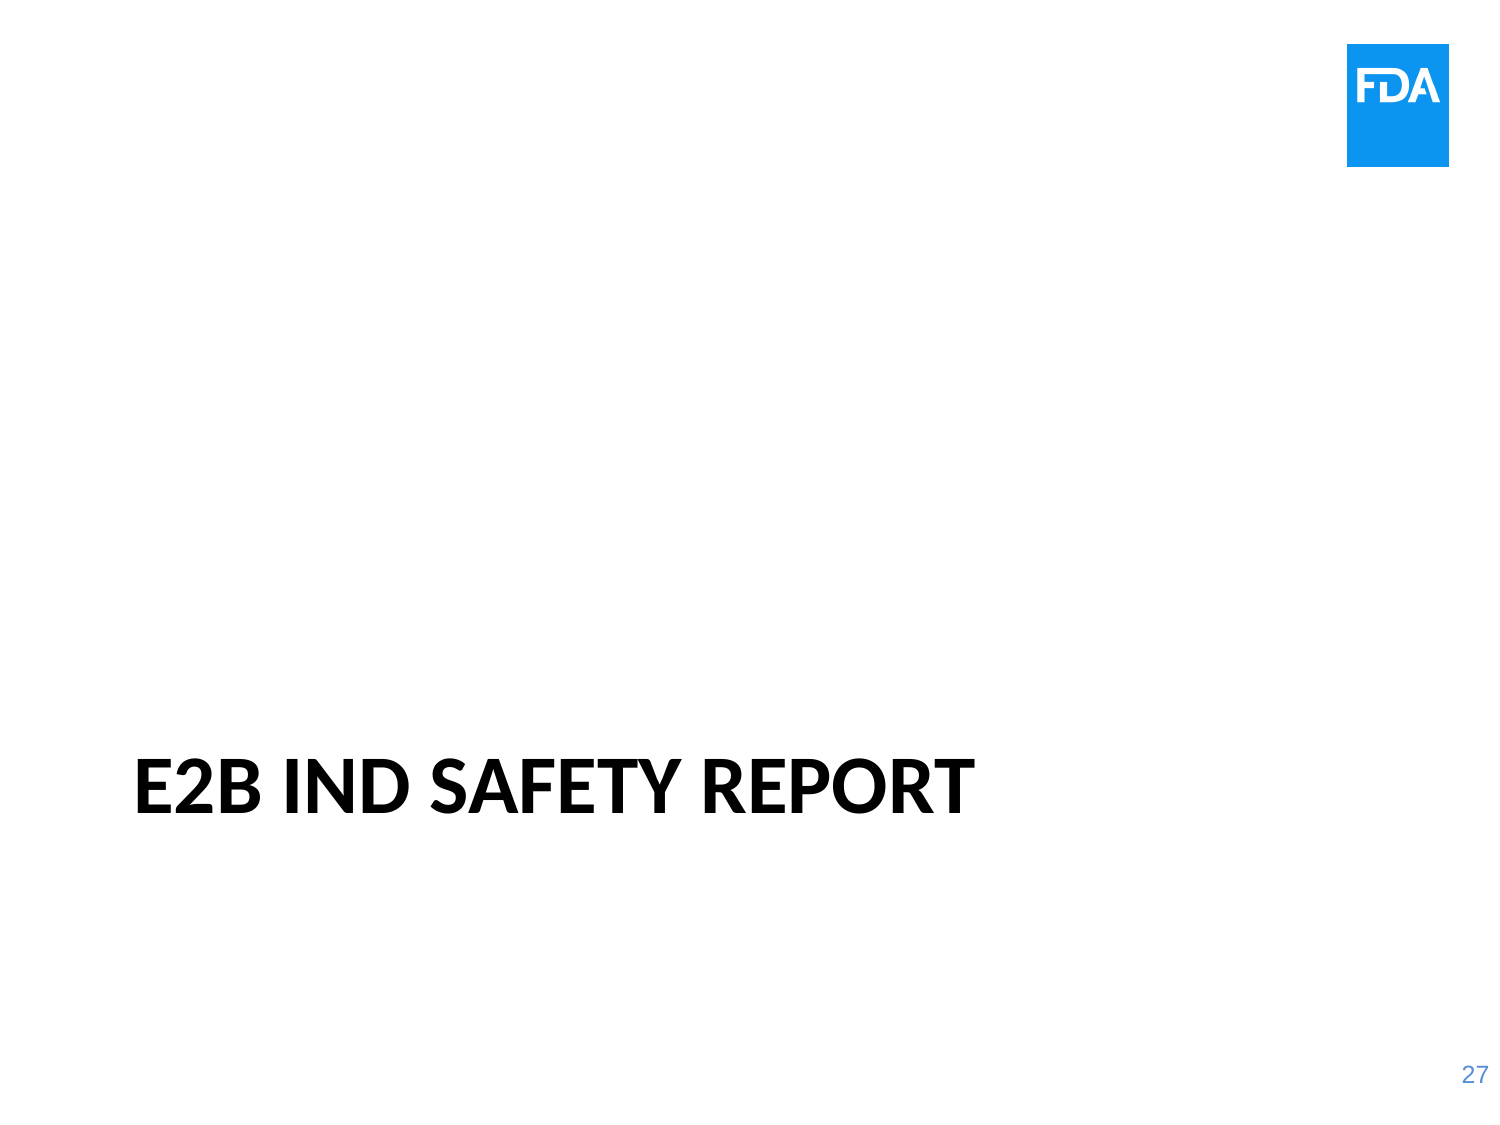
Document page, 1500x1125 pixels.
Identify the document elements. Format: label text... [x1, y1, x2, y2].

title E2B IND Safety Report [118, 722, 1394, 947]
picture [1347, 44, 1449, 167]
